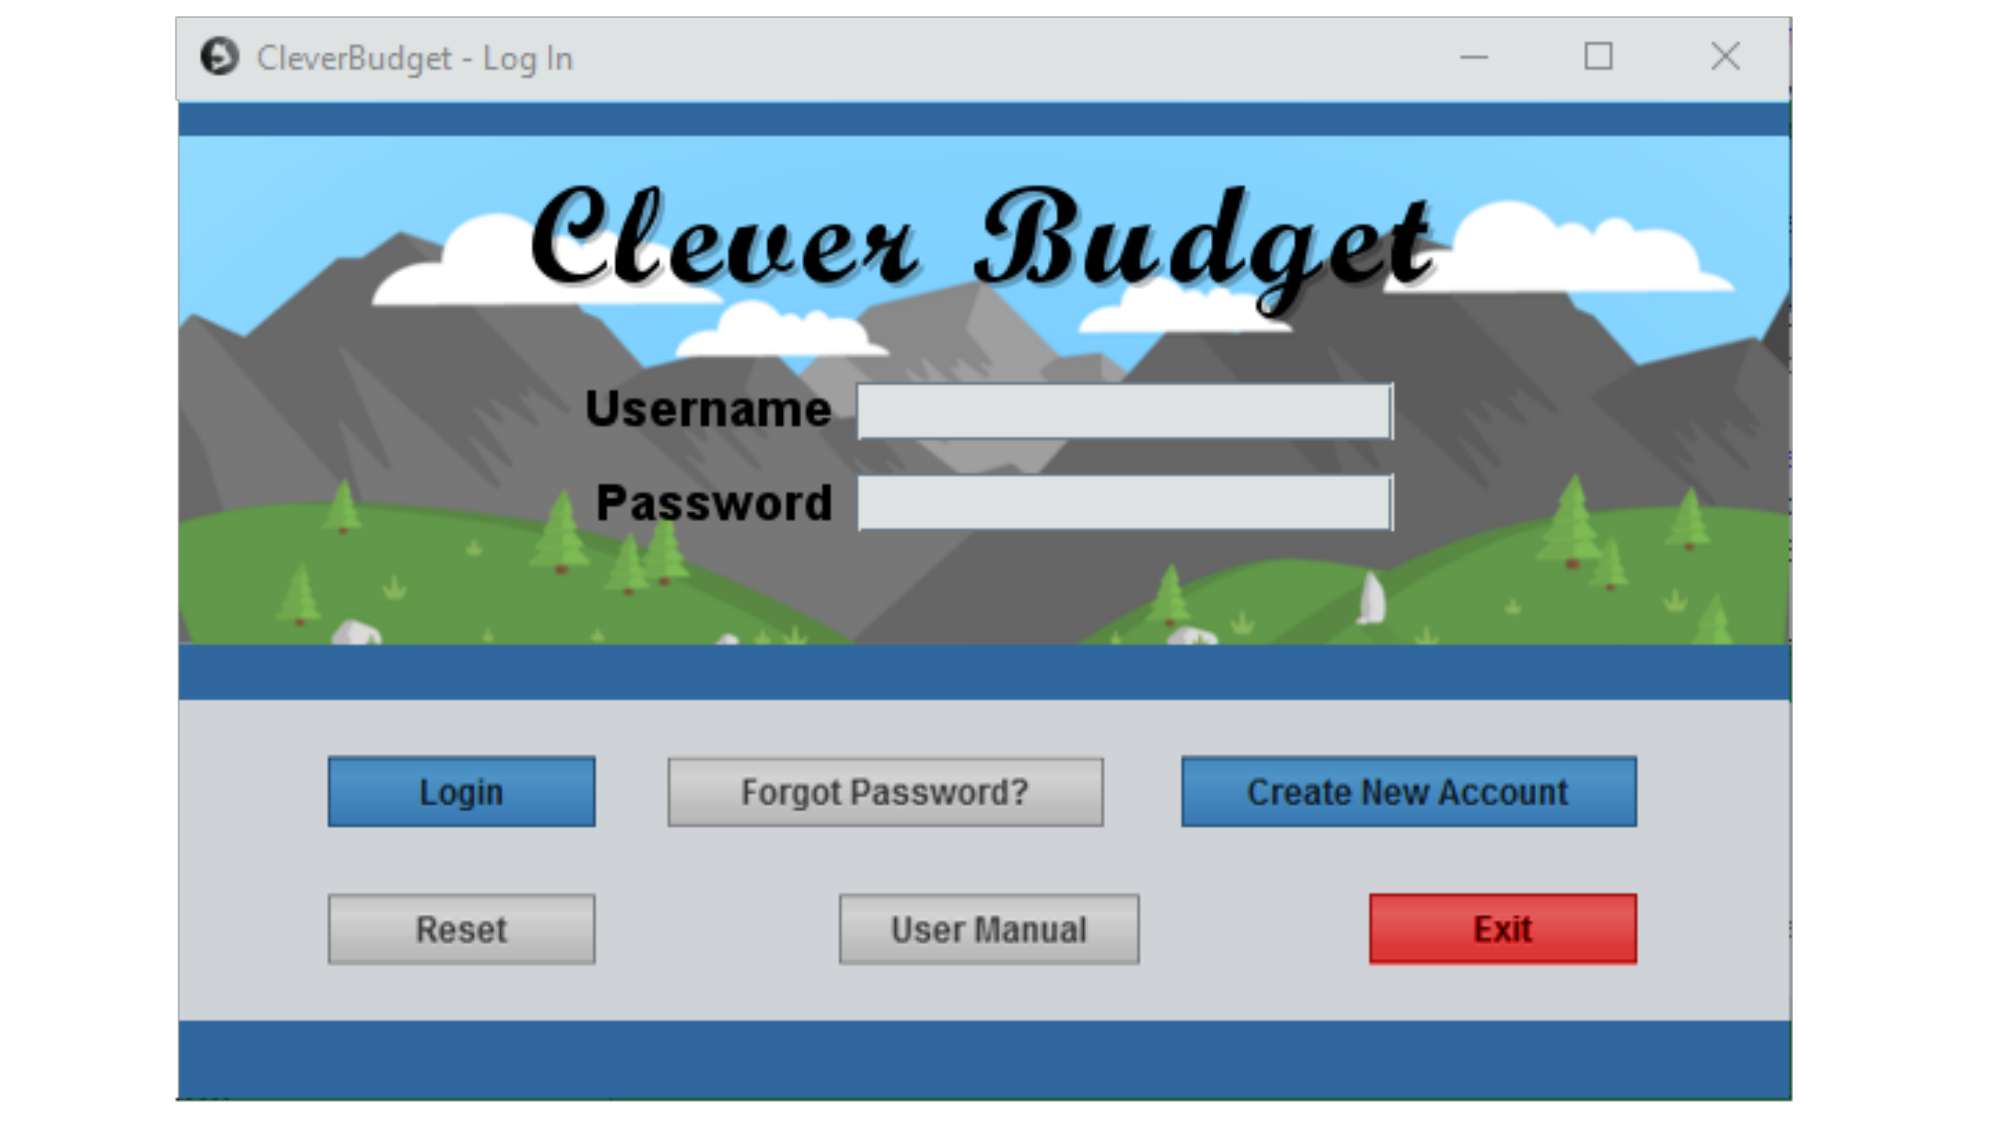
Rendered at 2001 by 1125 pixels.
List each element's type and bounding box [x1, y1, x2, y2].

picture [116, 0, 1862, 1125]
